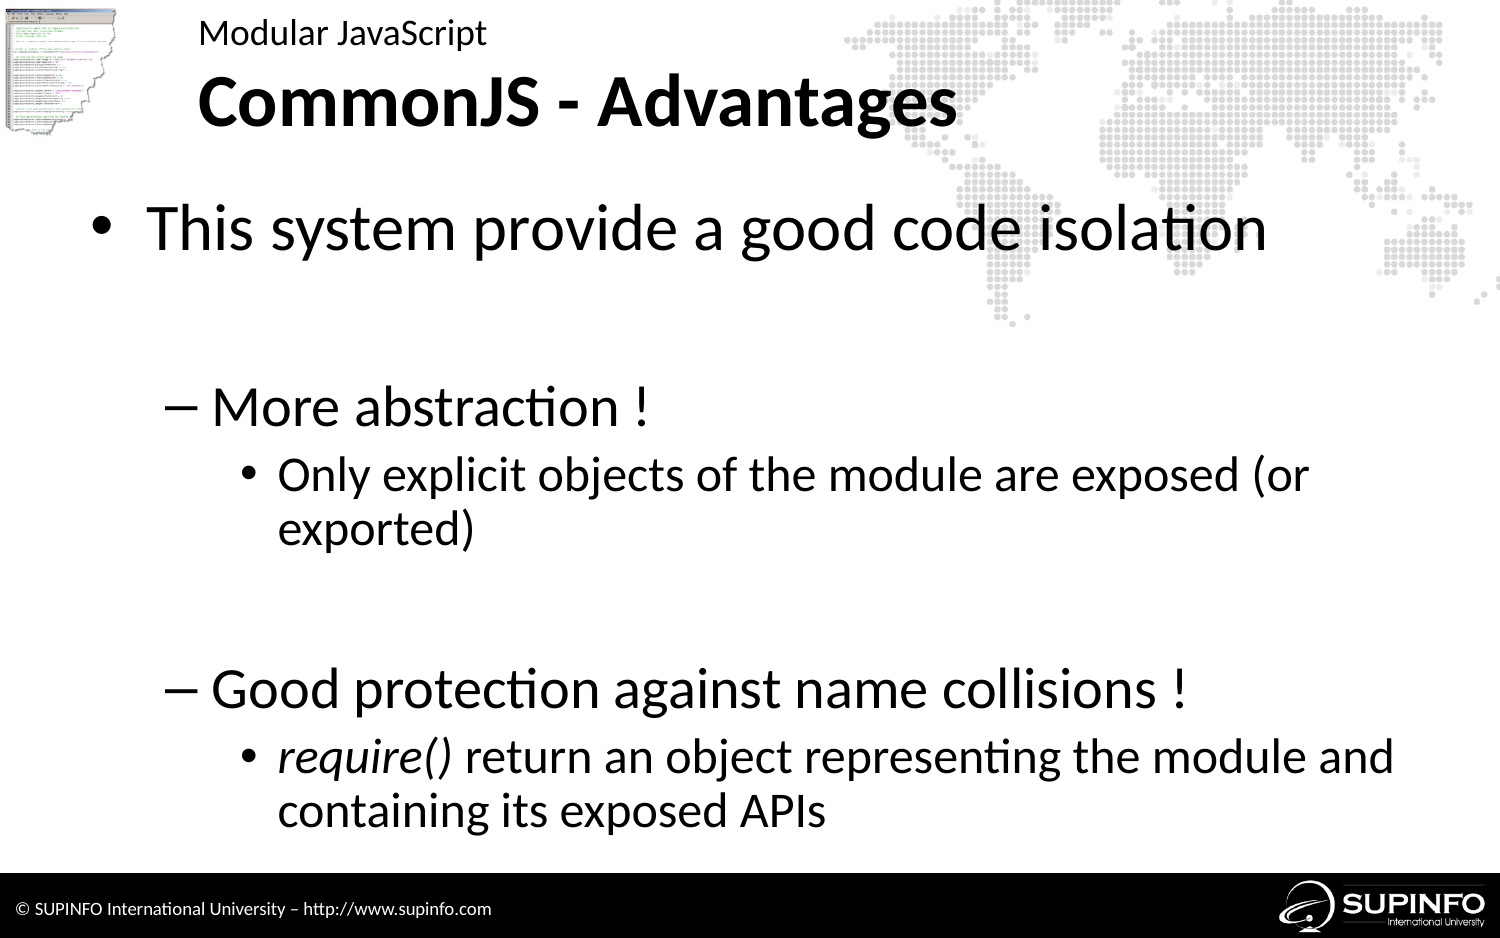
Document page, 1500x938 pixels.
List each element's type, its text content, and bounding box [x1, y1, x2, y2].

list This system provide a good code isolation More abstraction ! Only explicit objects of the module are exposed (or exported) Good protection against name collisions ! require() return an object representing the module and containing its exposed APIs [74, 184, 1460, 880]
picture [844, 0, 1500, 327]
list Modular JavaScript [182, 0, 1460, 56]
picture [1269, 870, 1494, 938]
title CommonJS - Advantages [182, 56, 1459, 139]
picture [5, 7, 118, 138]
